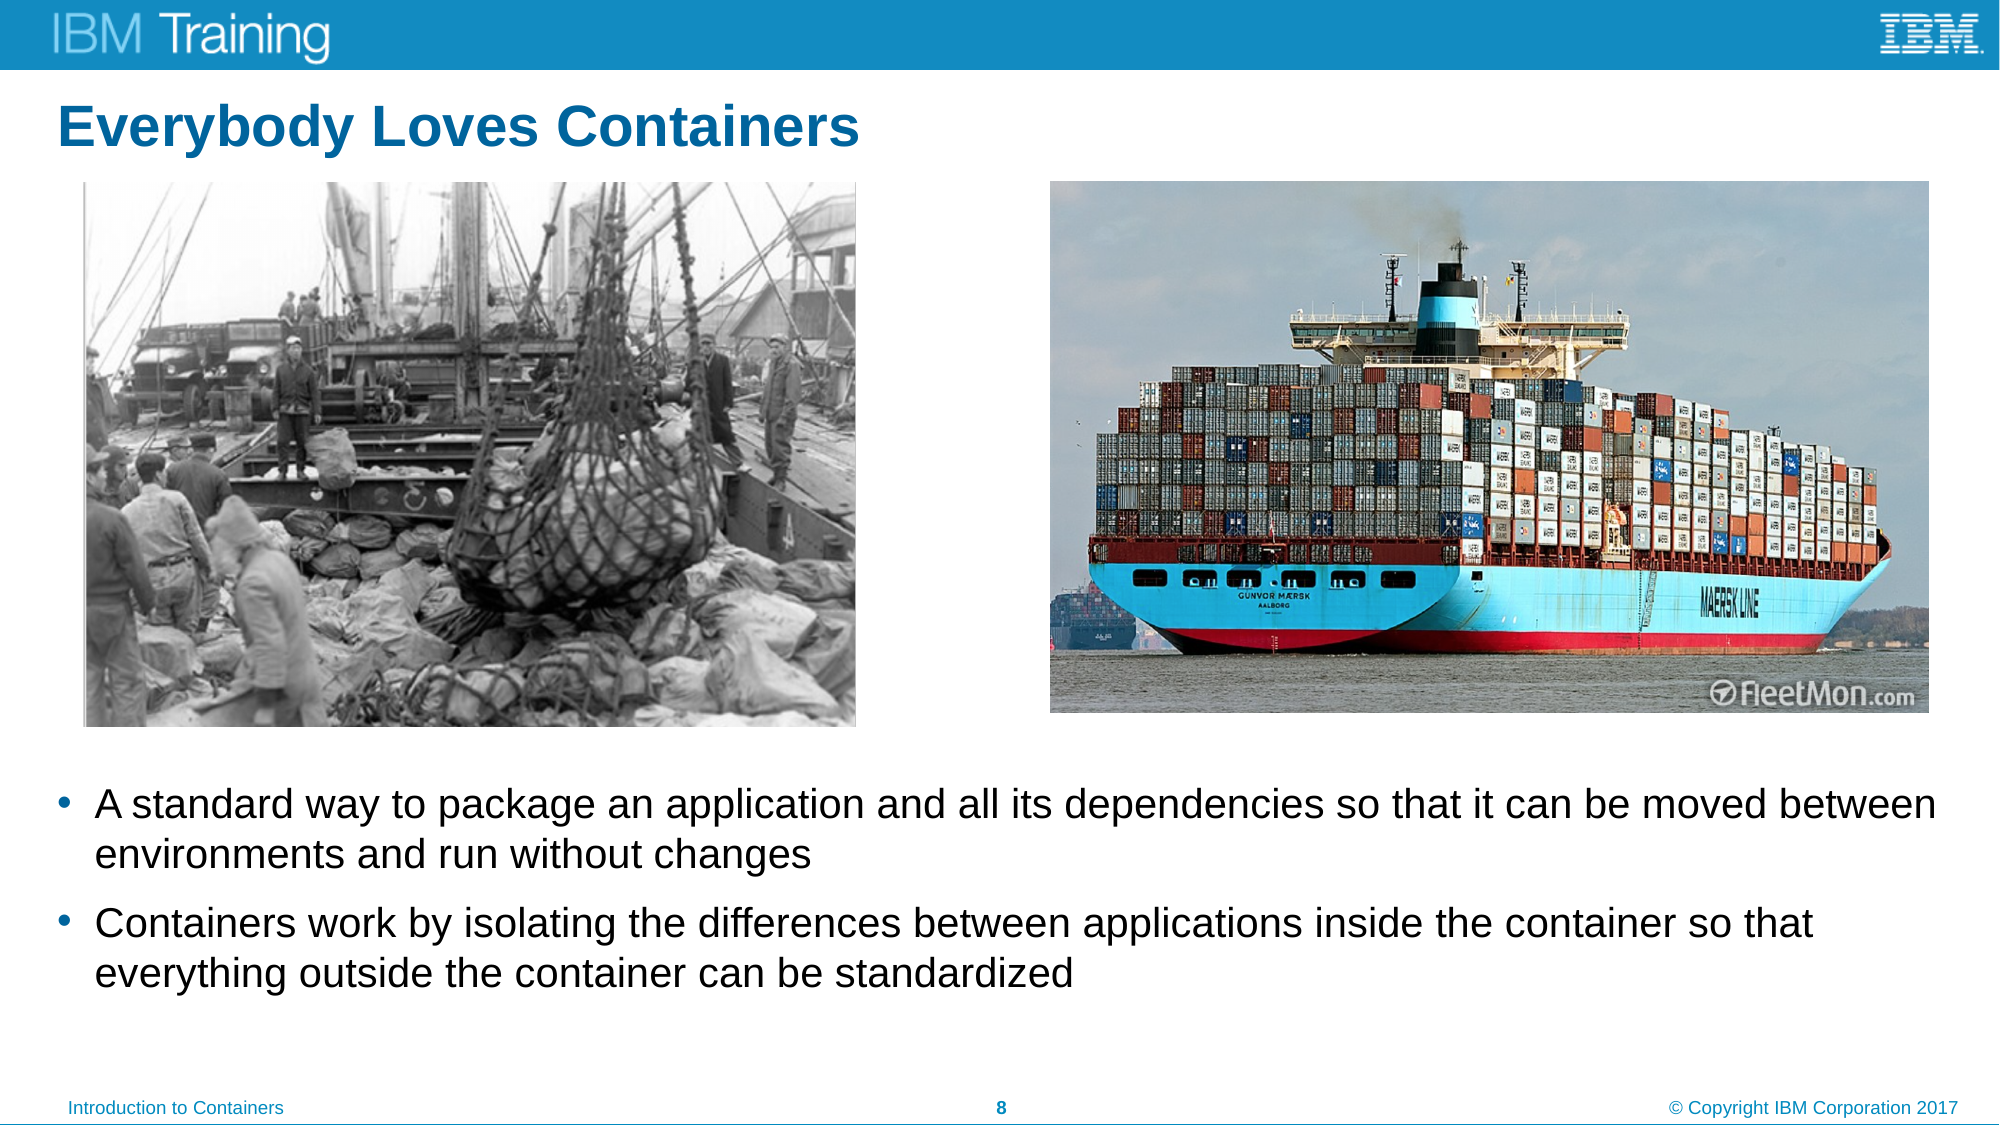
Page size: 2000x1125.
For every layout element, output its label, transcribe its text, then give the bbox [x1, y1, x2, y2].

list A standard way to package an application and all its dependencies so that it can be moved between environments and run without changes Containers work by isolating the differences between applications inside the container so that everything outside the container can be standardized [41, 773, 1977, 1096]
footer © Copyright IBM Corporation 2017 [1658, 1096, 1974, 1125]
picture [83, 182, 856, 727]
slide_number 8 [914, 1096, 1096, 1124]
title Everybody Loves Containers [42, 90, 1978, 166]
picture [0, 0, 2000, 70]
picture [1050, 181, 1929, 713]
